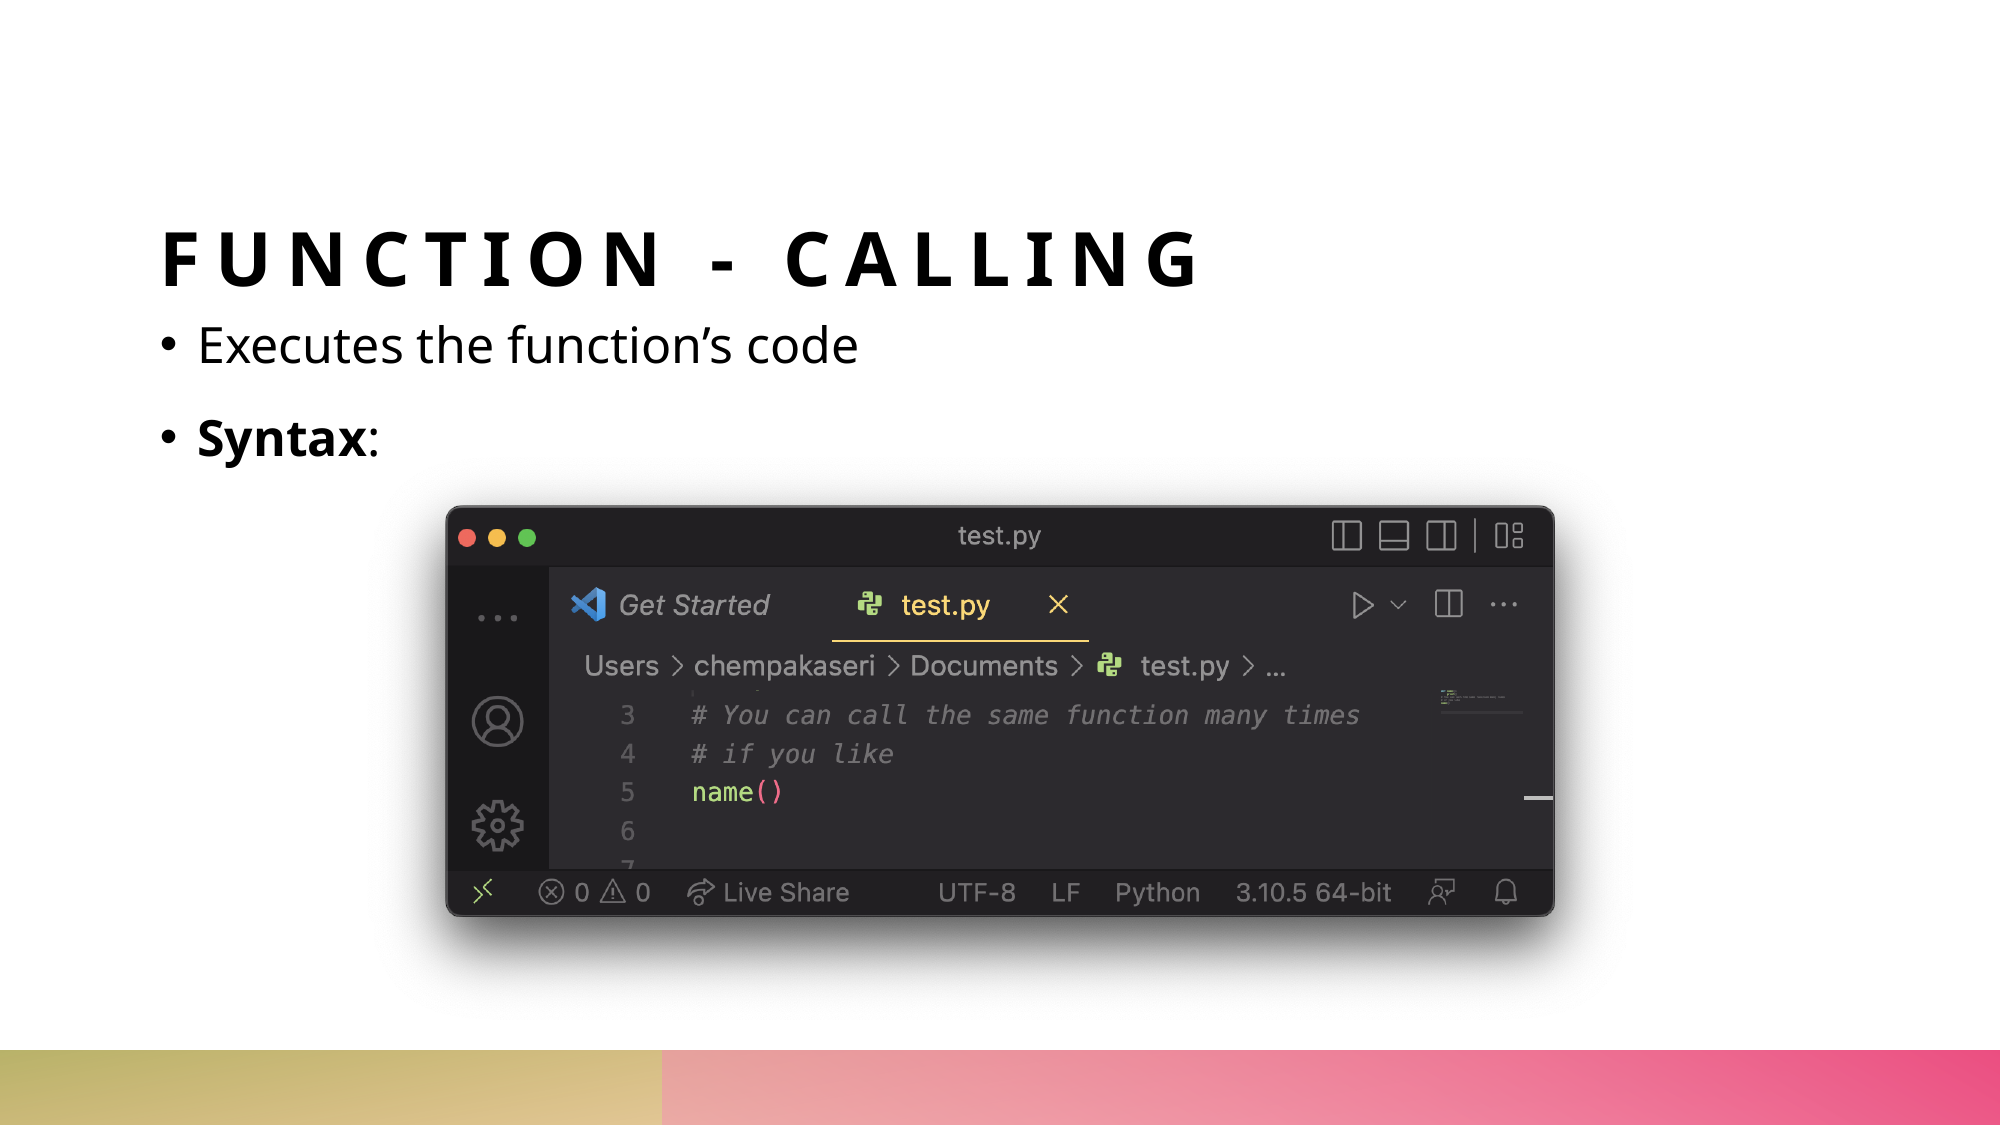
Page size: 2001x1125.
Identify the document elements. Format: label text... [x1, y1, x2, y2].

picture [362, 449, 1638, 1027]
title Function - calling [159, 98, 1840, 301]
list Executes the function’s code Syntax: [159, 301, 1840, 951]
